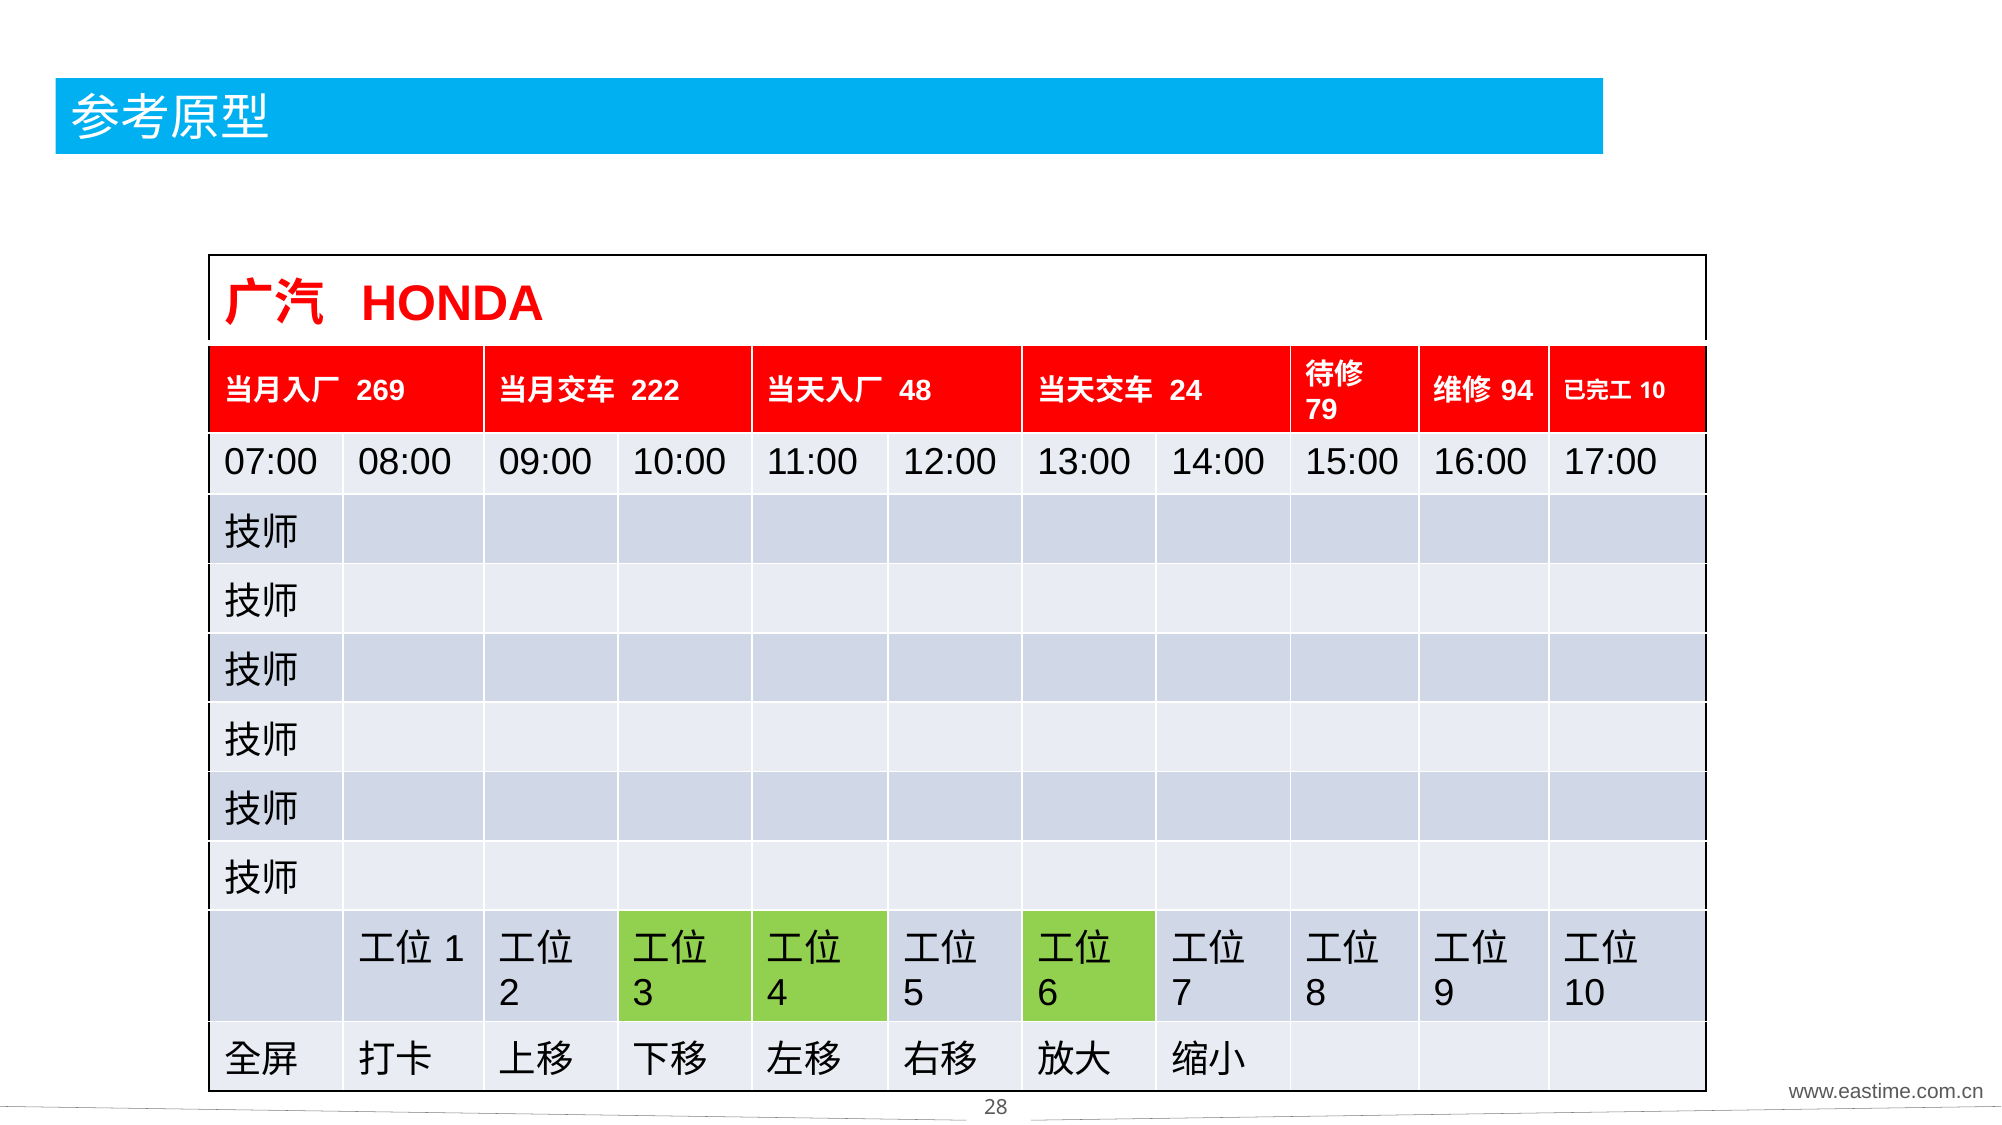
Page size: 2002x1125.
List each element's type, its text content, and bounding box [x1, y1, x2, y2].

table_cell [619, 842, 751, 909]
table_cell [1420, 634, 1548, 701]
table_cell 上移 [485, 1022, 617, 1090]
table_cell 16:00 [1420, 434, 1548, 493]
table_cell [1023, 703, 1155, 771]
table_cell [344, 772, 483, 840]
table_cell 当天交车 24 [1023, 346, 1290, 432]
table_cell 11:00 [753, 434, 887, 493]
table_cell 技师 [210, 564, 342, 632]
table_cell [889, 564, 1021, 632]
table_cell [1420, 495, 1548, 563]
table_cell 工位8 [1291, 911, 1418, 1021]
table_cell [889, 703, 1021, 771]
table_cell 工位1 [344, 911, 483, 1021]
table_cell [1291, 634, 1418, 701]
table_cell 待修79 [1291, 346, 1418, 432]
table_cell [1420, 703, 1548, 771]
table_cell [1550, 1022, 1705, 1090]
table_cell 已完工10 [1550, 346, 1705, 432]
table_cell 工位7 [1157, 911, 1290, 1021]
table_cell [1550, 495, 1705, 563]
table_cell [619, 634, 751, 701]
table_cell 技师 [210, 772, 342, 840]
table_cell [344, 842, 483, 909]
table_cell [485, 634, 617, 701]
table_cell [1420, 842, 1548, 909]
table_cell [619, 495, 751, 563]
table_cell [1023, 842, 1155, 909]
table_cell 14:00 [1157, 434, 1290, 493]
table_cell 技师 [210, 842, 342, 909]
table_cell 维修94 [1420, 346, 1548, 432]
table_cell 放大 [1023, 1022, 1155, 1090]
table_cell 技师 [210, 703, 342, 771]
table_cell [1420, 772, 1548, 840]
table_cell 工位3 [619, 911, 751, 1021]
table_cell [619, 772, 751, 840]
table_cell [1291, 564, 1418, 632]
table_cell [889, 495, 1021, 563]
table_cell [889, 842, 1021, 909]
table_cell [485, 842, 617, 909]
table_cell [344, 564, 483, 632]
table_cell [485, 564, 617, 632]
table_cell [1550, 703, 1705, 771]
table_cell 当月交车 222 [485, 346, 751, 432]
table_cell 09:00 [485, 434, 617, 493]
table_cell 10:00 [619, 434, 751, 493]
table_cell [753, 772, 887, 840]
table_cell [1157, 634, 1290, 701]
table_cell 工位4 [753, 911, 887, 1021]
table_cell 工位6 [1023, 911, 1155, 1021]
table_cell [619, 564, 751, 632]
table_cell [210, 911, 342, 1021]
table_cell 12:00 [889, 434, 1021, 493]
table_cell [1550, 634, 1705, 701]
table_cell 技师 [210, 495, 342, 563]
table_cell 全屏 [210, 1022, 342, 1090]
table_cell [1157, 495, 1290, 563]
table_cell [485, 703, 617, 771]
table_cell [1291, 1022, 1418, 1090]
table_cell [1291, 772, 1418, 840]
table_cell [1023, 772, 1155, 840]
table_cell [753, 634, 887, 701]
table_cell [1550, 772, 1705, 840]
table_cell [1157, 564, 1290, 632]
table_cell [889, 772, 1021, 840]
table_cell [889, 634, 1021, 701]
table_cell 打卡 [344, 1022, 483, 1090]
table_cell [619, 703, 751, 771]
table_cell [1420, 564, 1548, 632]
table_cell [1157, 772, 1290, 840]
table_cell [1420, 1022, 1548, 1090]
table_cell [485, 772, 617, 840]
table_cell 工位5 [889, 911, 1021, 1021]
table_cell 右移 [889, 1022, 1021, 1090]
table_cell [1023, 634, 1155, 701]
title 参考原型 [55, 78, 1604, 154]
table_cell 15:00 [1291, 434, 1418, 493]
table_cell 07:00 [210, 434, 342, 493]
table_cell [344, 495, 483, 563]
table_cell 工位10 [1550, 911, 1705, 1021]
table_cell [753, 703, 887, 771]
table_cell [344, 634, 483, 701]
table_cell [1550, 842, 1705, 909]
table_header 广汽 HONDA [210, 256, 1705, 340]
table_cell 下移 [619, 1022, 751, 1090]
table_cell 当天入厂 48 [753, 346, 1021, 432]
table_cell [753, 842, 887, 909]
table_cell [485, 495, 617, 563]
table_cell 缩小 [1157, 1022, 1290, 1090]
table_cell [1291, 703, 1418, 771]
table_cell 工位9 [1420, 911, 1548, 1021]
table_cell 当月入厂 269 [210, 346, 483, 432]
table_cell [1291, 495, 1418, 563]
table_cell 08:00 [344, 434, 483, 493]
table_cell [1291, 842, 1418, 909]
table_cell [753, 495, 887, 563]
table_cell [344, 703, 483, 771]
table_cell [1023, 495, 1155, 563]
table_cell [1157, 703, 1290, 771]
table_cell [1023, 564, 1155, 632]
table_cell 左移 [753, 1022, 887, 1090]
table_cell [753, 564, 887, 632]
table_cell 13:00 [1023, 434, 1155, 493]
table_cell 17:00 [1550, 434, 1705, 493]
table_cell [1550, 564, 1705, 632]
table_cell 工位2 [485, 911, 617, 1021]
table_cell 技师 [210, 634, 342, 701]
table_cell [1157, 842, 1290, 909]
